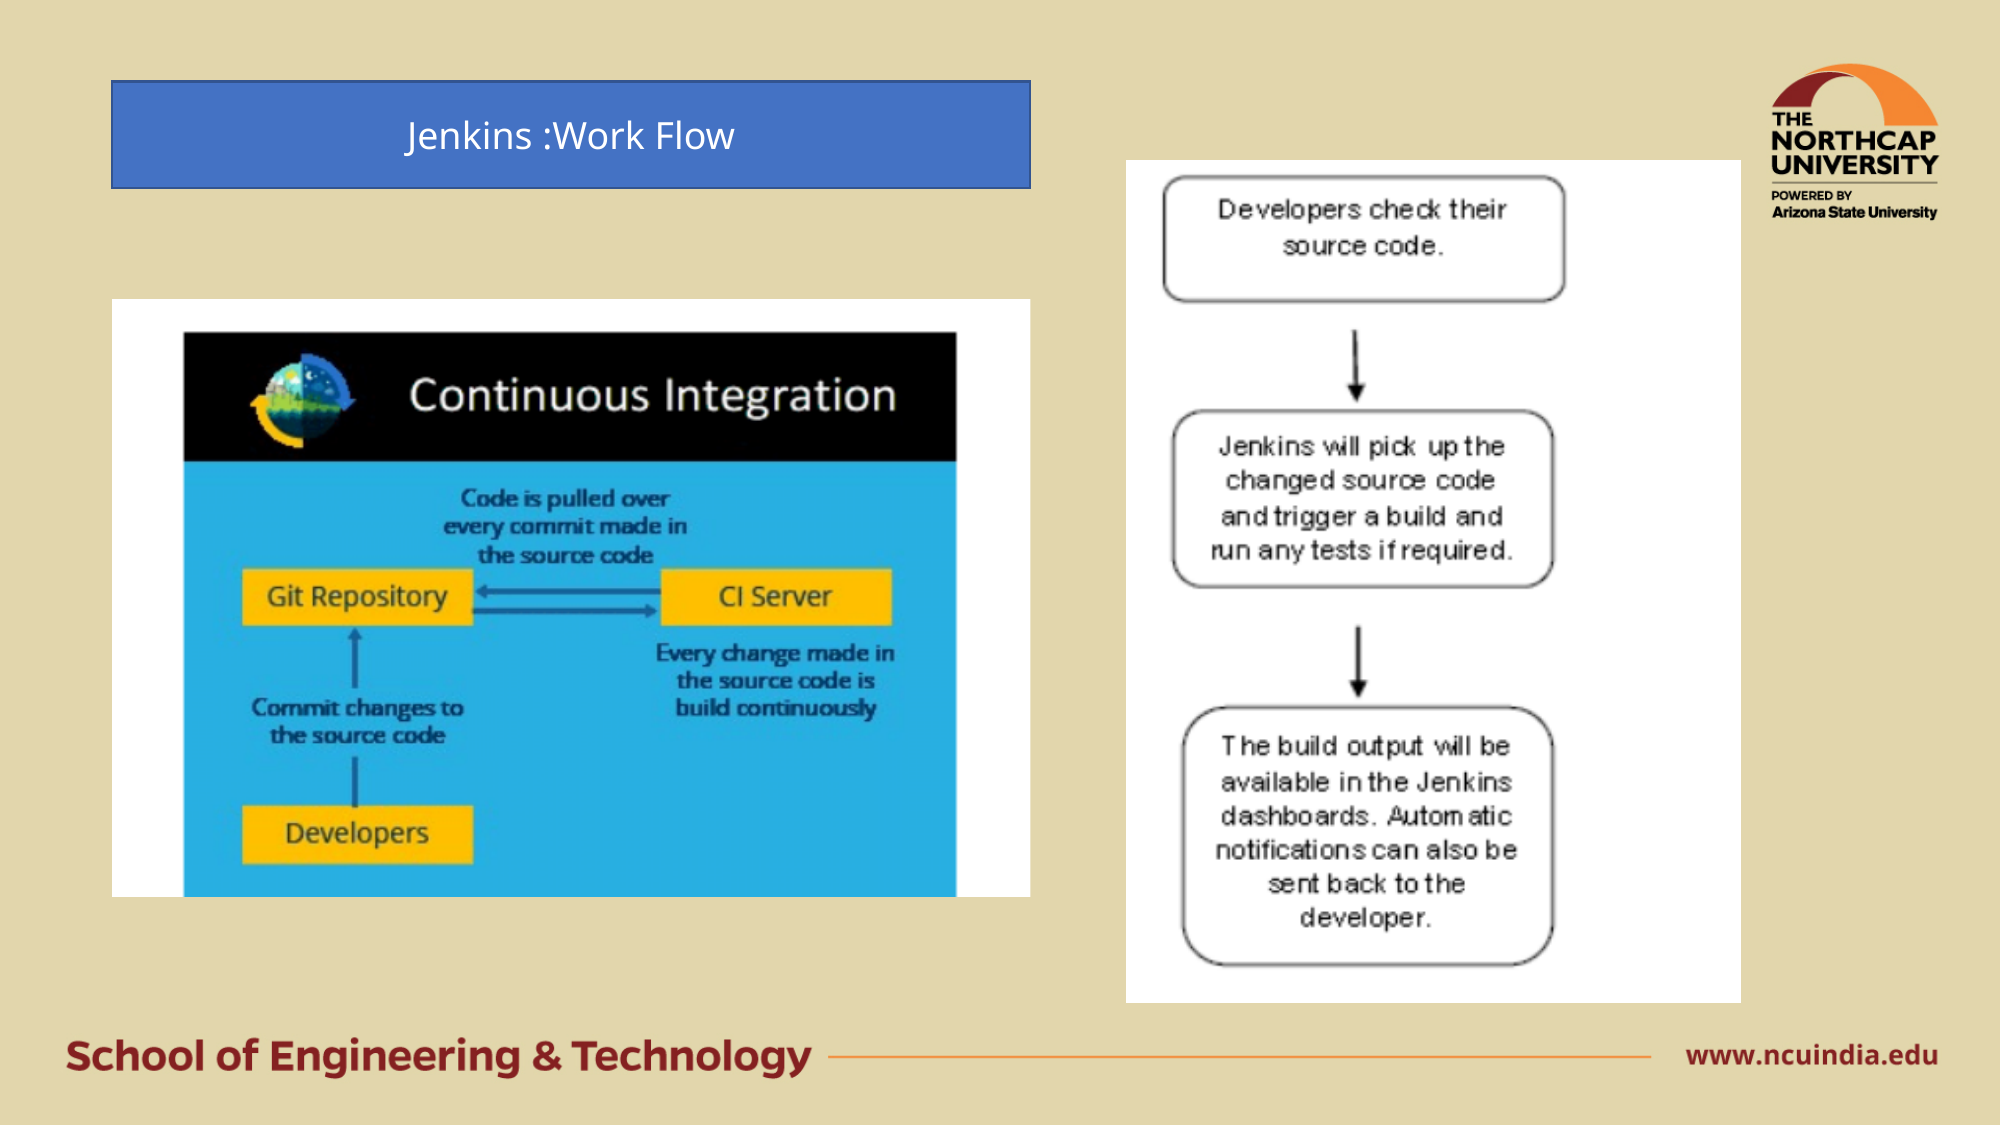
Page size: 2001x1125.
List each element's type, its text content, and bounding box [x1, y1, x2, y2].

picture [0, 0, 2000, 1125]
text_box Jenkins :Work Flow [111, 80, 1031, 189]
